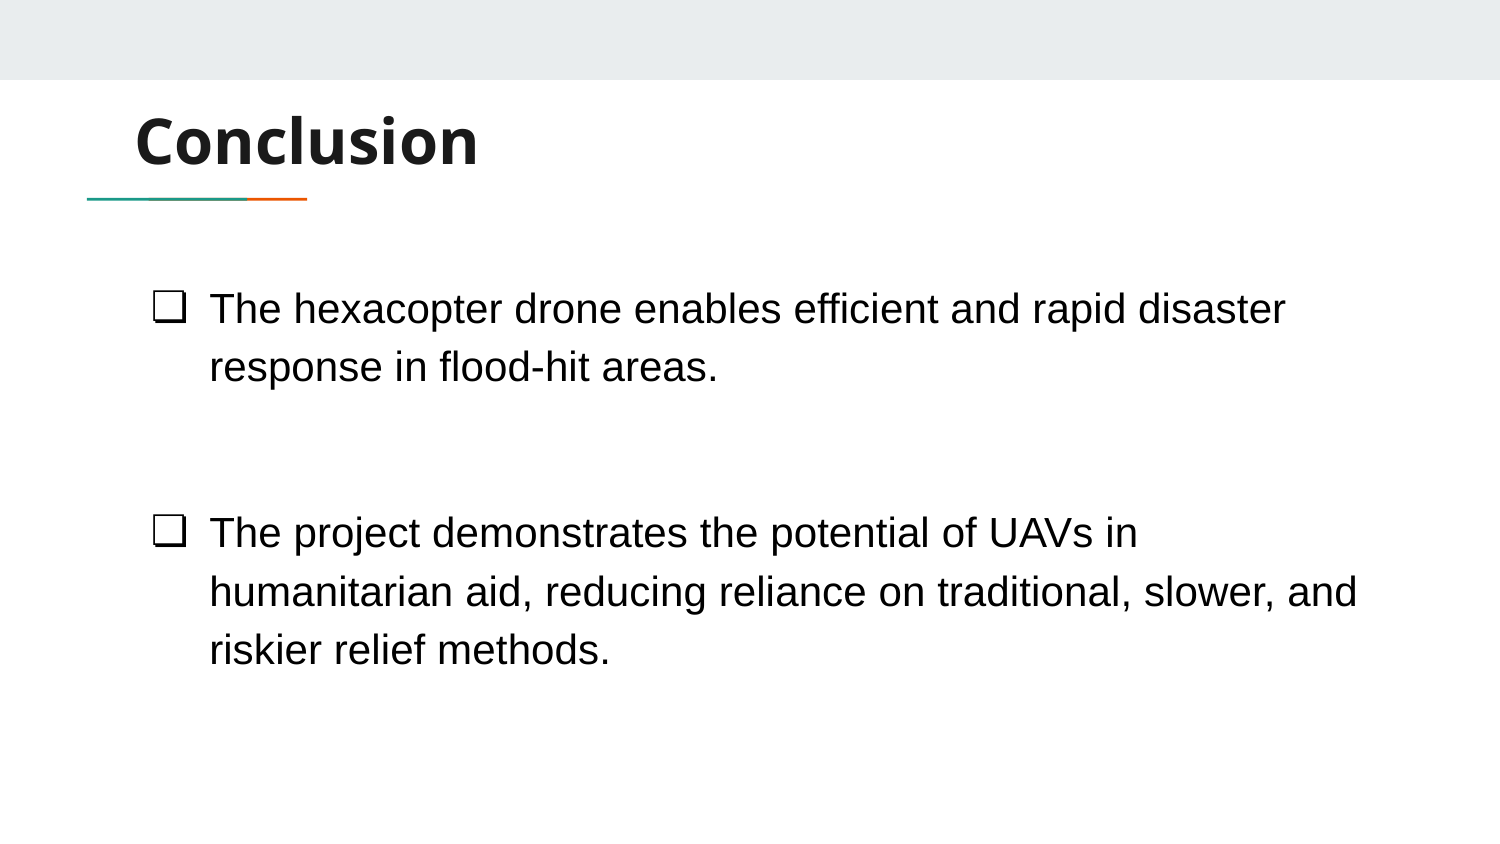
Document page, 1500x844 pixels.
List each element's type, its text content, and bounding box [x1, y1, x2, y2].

title Conclusion [119, 86, 1381, 174]
list The hexacopter drone enables efficient and rapid disaster response in flood-hit areas. The project demonstrates the potential of UAVs in humanitarian aid, reducing reliance on traditional, slower, and riskier relief methods. [119, 258, 1381, 764]
